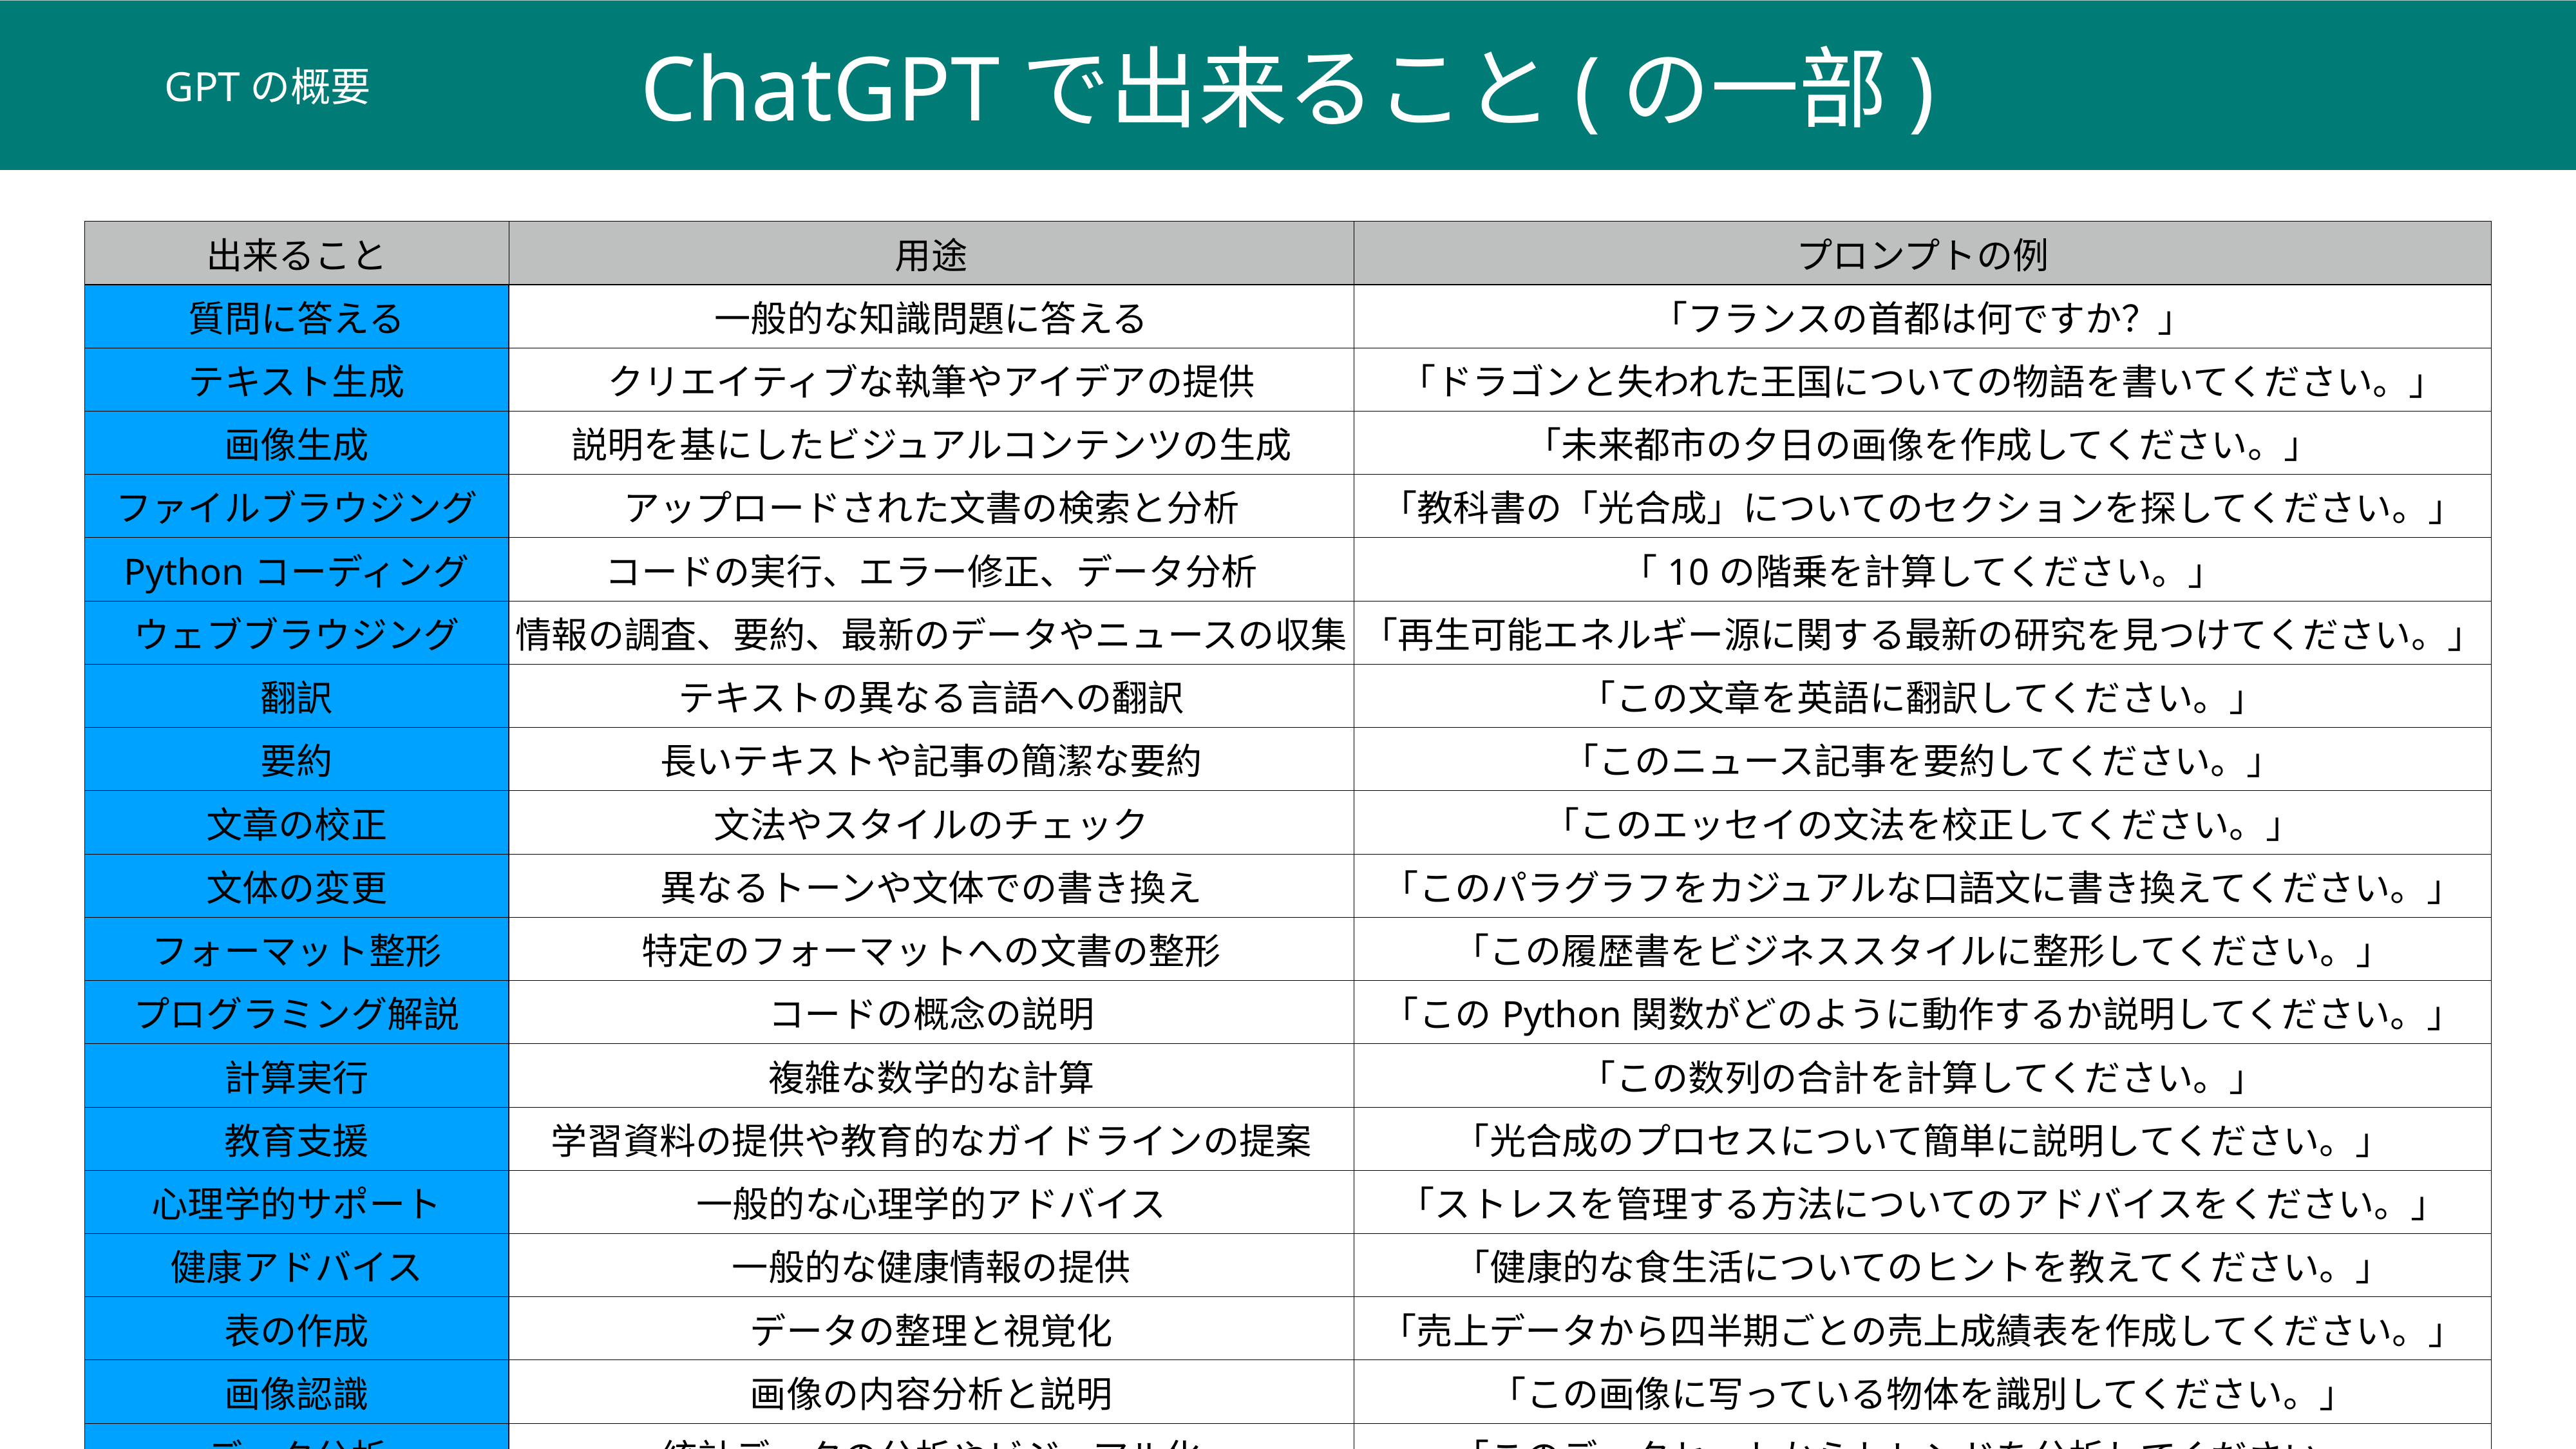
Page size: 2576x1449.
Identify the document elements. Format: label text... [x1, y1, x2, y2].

table_cell 一般的な知識問題に答える [509, 285, 1354, 348]
text_box ChatGPTで出来ること(の一部) [635, 26, 1941, 144]
table_cell ファイルブラウジング [85, 475, 508, 537]
table_cell 「光合成のプロセスについて簡単に説明してください。」 [1354, 1108, 2491, 1170]
table_cell 教育支援 [85, 1108, 508, 1170]
table_cell Pythonコーディング [85, 538, 508, 601]
table_cell 「この画像に写っている物体を識別してください。」 [1354, 1360, 2491, 1423]
table_cell 「健康的な食生活についてのヒントを教えてください。」 [1354, 1234, 2491, 1296]
table_cell 表の作成 [85, 1297, 508, 1359]
table_cell 文法やスタイルのチェック [509, 791, 1354, 854]
table_cell 異なるトーンや文体での書き換え [509, 855, 1354, 917]
table_cell 統計データの分析やビジュアル化 [509, 1424, 1354, 1449]
table_cell 「このPython関数がどのように動作するか説明してください。」 [1354, 981, 2491, 1043]
table_cell 翻訳 [85, 665, 508, 727]
table_cell 「この数列の合計を計算してください。」 [1354, 1044, 2491, 1107]
table_cell 計算実行 [85, 1044, 508, 1107]
table_cell テキストの異なる言語への翻訳 [509, 665, 1354, 727]
table_cell 「この文章を英語に翻訳してください。」 [1354, 665, 2491, 727]
table_cell ウェブブラウジング [85, 601, 508, 664]
table_cell 質問に答える [85, 285, 508, 348]
table_header プロンプトの例 [1354, 222, 2491, 284]
table_cell 「未来都市の夕日の画像を作成してください。」 [1354, 412, 2491, 474]
table_cell コードの概念の説明 [509, 981, 1354, 1043]
table_cell 画像認識 [85, 1360, 508, 1423]
table_cell プログラミング解説 [85, 981, 508, 1043]
table_cell 一般的な心理学的アドバイス [509, 1171, 1354, 1233]
table_cell 「この履歴書をビジネススタイルに整形してください。」 [1354, 918, 2491, 980]
table_cell 文体の変更 [85, 855, 508, 917]
table_cell 情報の調査、要約、最新のデータやニュースの収集 [509, 601, 1354, 664]
text_box GPTの概要 [159, 55, 377, 115]
table_cell データの整理と視覚化 [509, 1297, 1354, 1359]
table_cell 「10の階乗を計算してください。」 [1354, 538, 2491, 601]
table_cell 心理学的サポート [85, 1171, 508, 1233]
table_cell 説明を基にしたビジュアルコンテンツの生成 [509, 412, 1354, 474]
table_cell 「ドラゴンと失われた王国についての物語を書いてください。」 [1354, 348, 2491, 411]
table_cell 「再生可能エネルギー源に関する最新の研究を見つけてください。」 [1354, 601, 2491, 664]
table_cell コードの実行、エラー修正、データ分析 [509, 538, 1354, 601]
table_cell 一般的な健康情報の提供 [509, 1234, 1354, 1296]
table_cell アップロードされた文書の検索と分析 [509, 475, 1354, 537]
table_cell クリエイティブな執筆やアイデアの提供 [509, 348, 1354, 411]
table_cell 要約 [85, 728, 508, 790]
table_header 出来ること [85, 222, 509, 284]
table_header 用途 [509, 222, 1354, 284]
table_cell 「このエッセイの文法を校正してください。」 [1354, 791, 2491, 854]
text_box [0, 0, 2576, 170]
table_cell 「このニュース記事を要約してください。」 [1354, 728, 2491, 790]
table_cell 「教科書の「光合成」についてのセクションを探してください。」 [1354, 475, 2491, 537]
table_cell 文章の校正 [85, 791, 508, 854]
table_cell 「このデータセットからトレンドを分析してください。」 [1354, 1424, 2491, 1449]
table_cell 画像生成 [85, 412, 508, 474]
table_cell 「このパラグラフをカジュアルな口語文に書き換えてください。」 [1354, 855, 2491, 917]
table_cell 「フランスの首都は何ですか？」 [1354, 285, 2491, 348]
table_cell データ分析 [85, 1424, 508, 1449]
table_cell 「ストレスを管理する方法についてのアドバイスをください。」 [1354, 1171, 2491, 1233]
table_cell 複雑な数学的な計算 [509, 1044, 1354, 1107]
table_cell 長いテキストや記事の簡潔な要約 [509, 728, 1354, 790]
table_cell 特定のフォーマットへの文書の整形 [509, 918, 1354, 980]
table_cell 学習資料の提供や教育的なガイドラインの提案 [509, 1108, 1354, 1170]
table_cell テキスト生成 [85, 348, 508, 411]
table_cell 画像の内容分析と説明 [509, 1360, 1354, 1423]
table_cell 「売上データから四半期ごとの売上成績表を作成してください。」 [1354, 1297, 2491, 1359]
table_cell 健康アドバイス [85, 1234, 508, 1296]
table_cell フォーマット整形 [85, 918, 508, 980]
